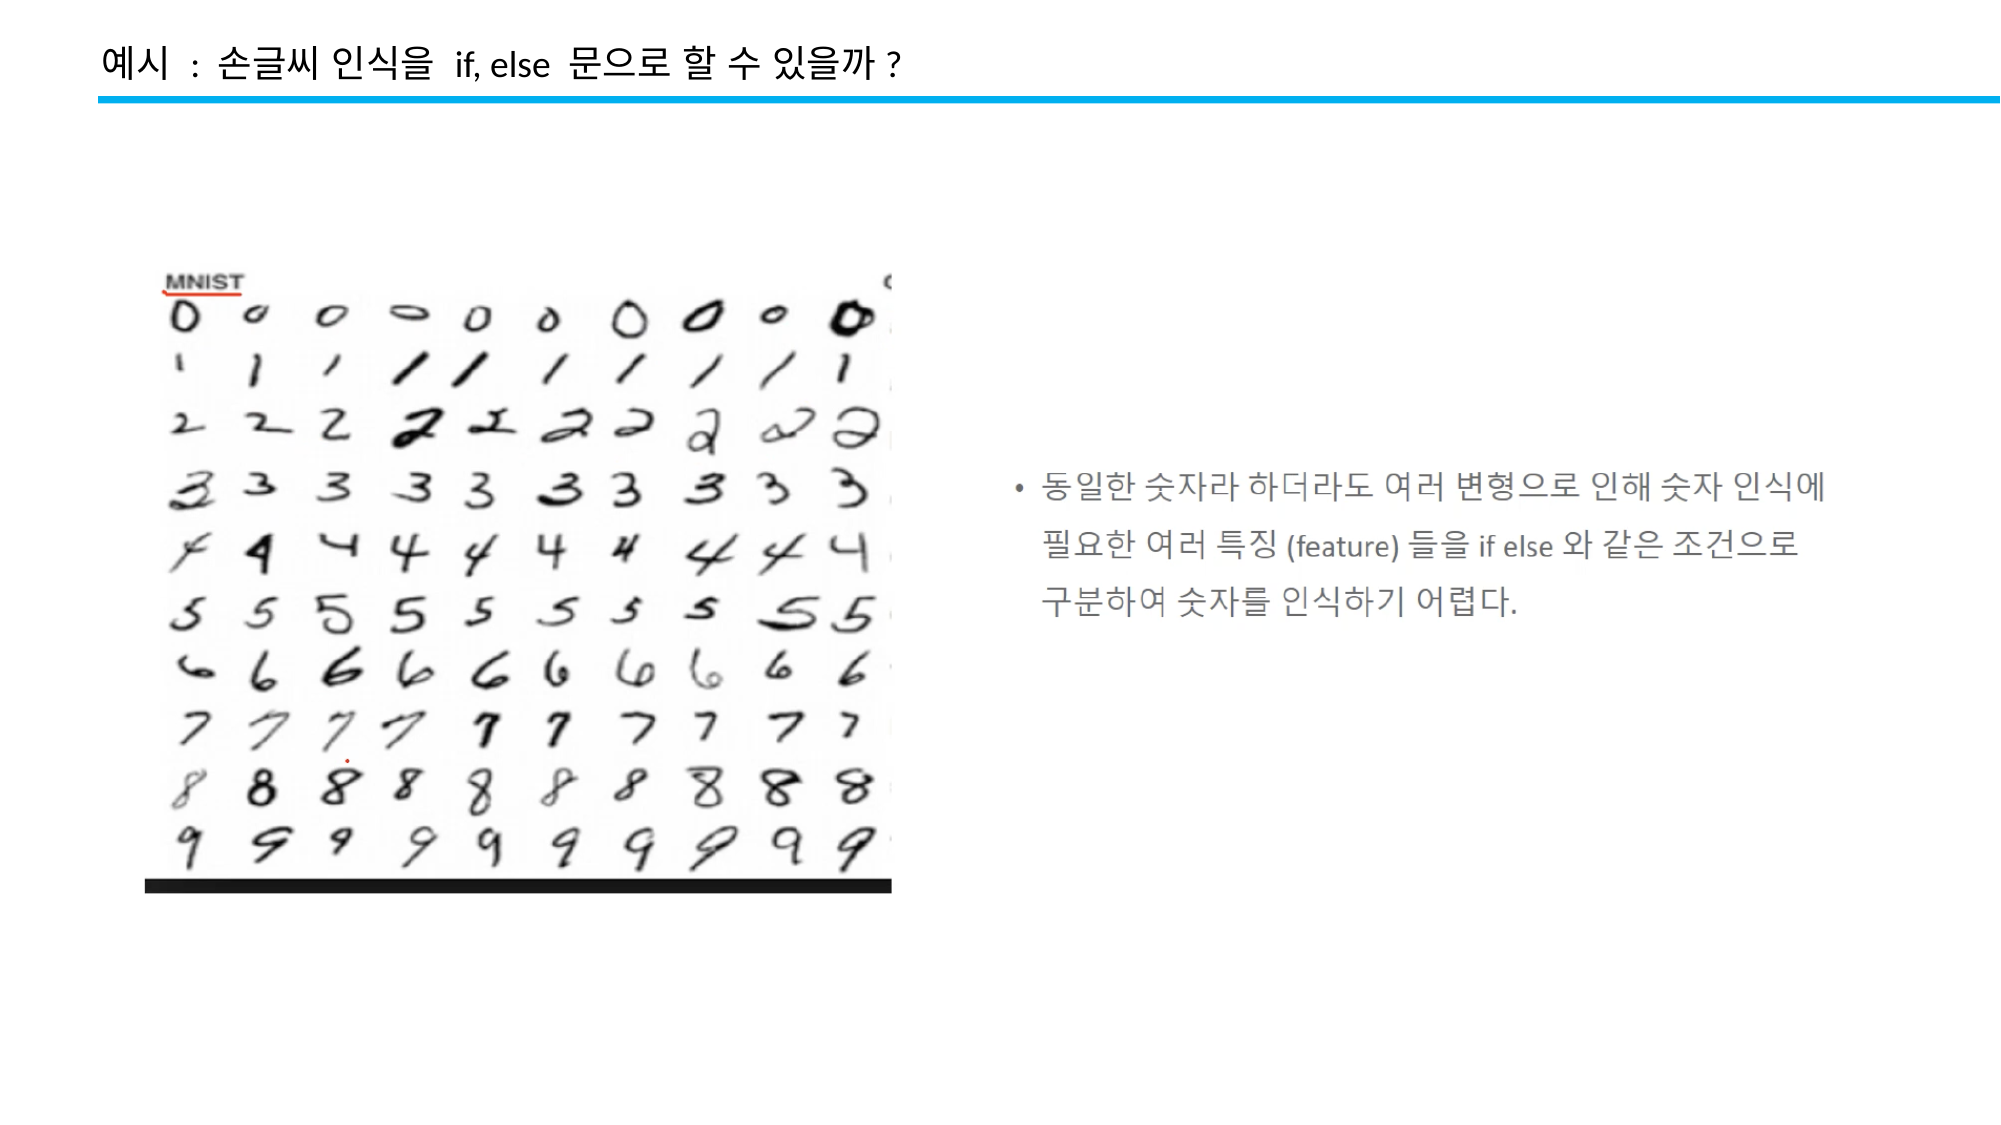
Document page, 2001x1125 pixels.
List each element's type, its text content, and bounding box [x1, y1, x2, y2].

text_box [97, 95, 2000, 104]
text_box 예시 : 손글씨 인식을 if, else 문으로 할 수 있을까? [87, 32, 1076, 93]
picture [104, 204, 1895, 929]
